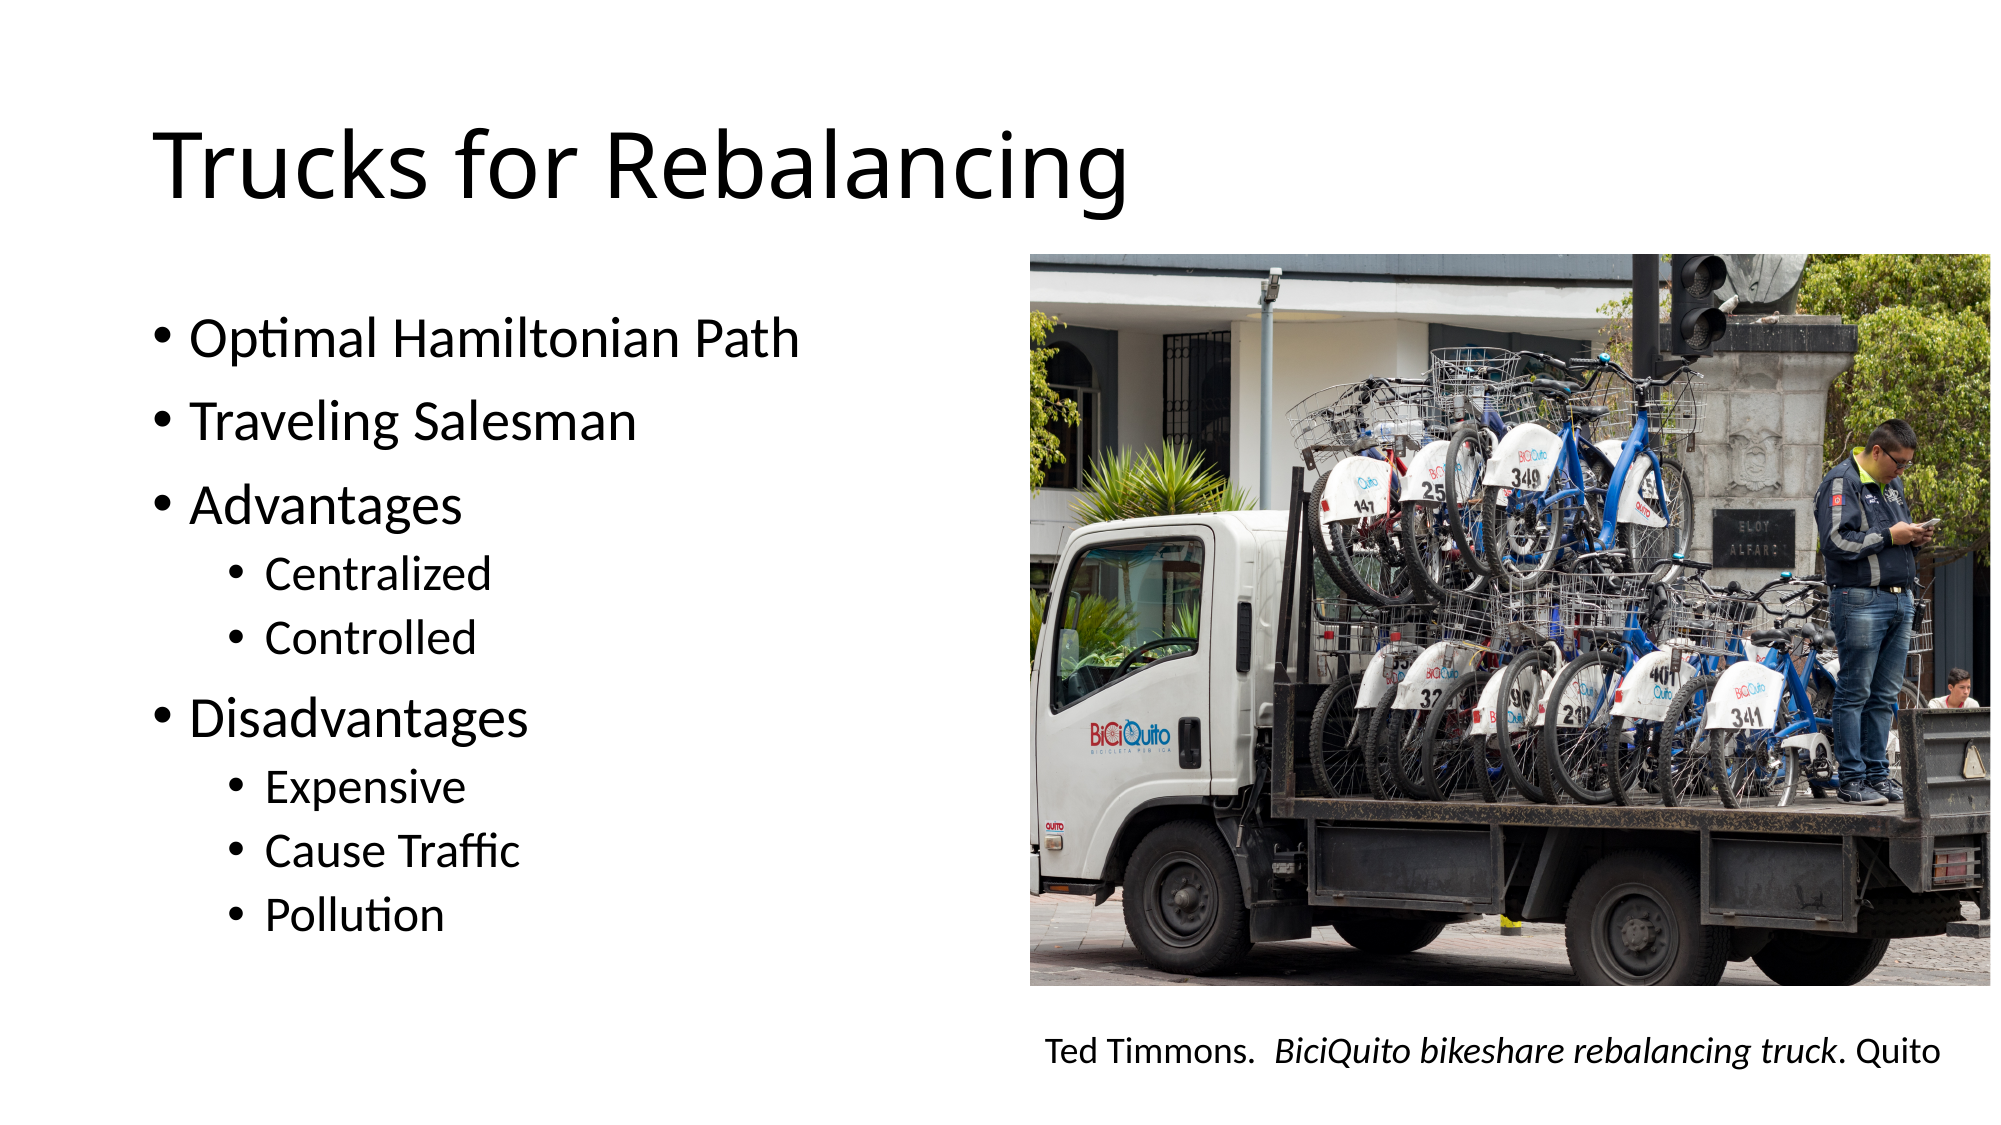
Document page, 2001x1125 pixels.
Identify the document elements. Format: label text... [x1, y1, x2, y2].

title Trucks for Rebalancing [137, 59, 1863, 278]
list Optimal Hamiltonian Path Traveling Salesman Advantages Centralized Controlled Disadvantages Expensive Cause Traffic Pollution [137, 299, 1032, 1014]
picture [1029, 253, 1991, 986]
text_box Ted Timmons. BiciQuito bikeshare rebalancing truck. Quito [1030, 1018, 2000, 1079]
